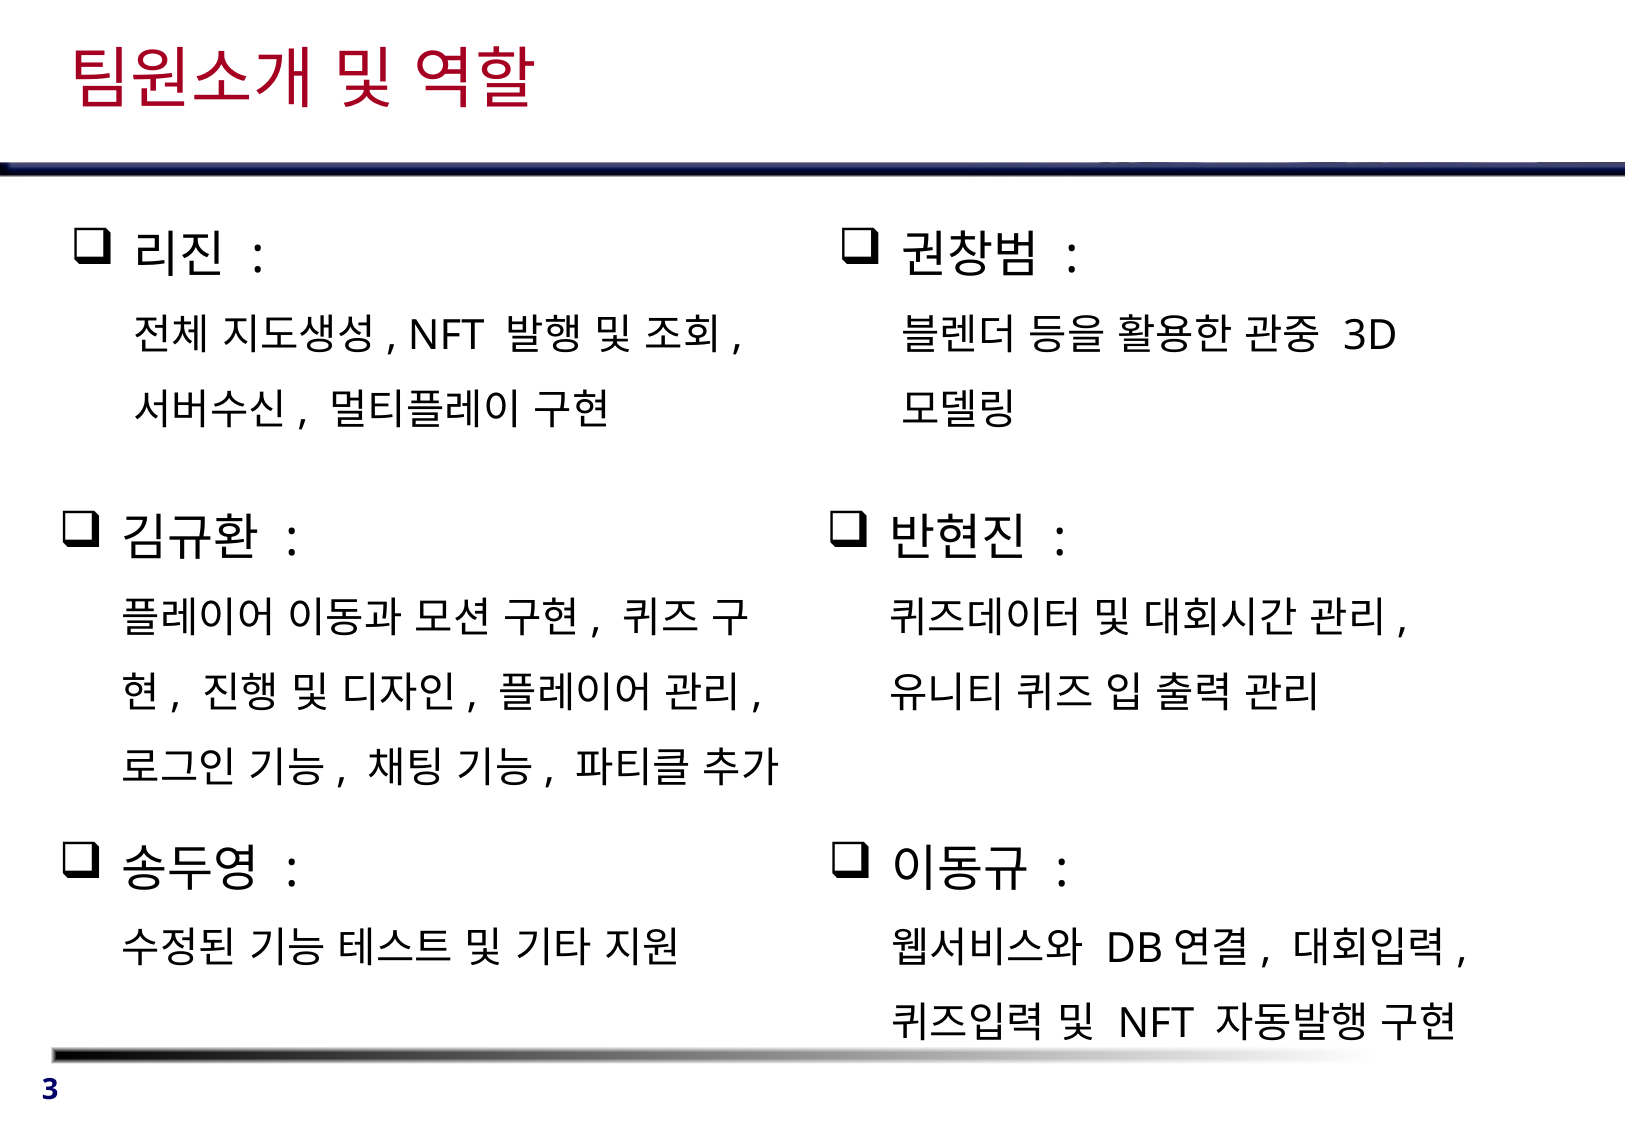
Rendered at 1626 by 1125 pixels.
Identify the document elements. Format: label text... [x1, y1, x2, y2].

text_box 반현진 : 퀴즈데이터 및 대회시간 관리, 유니티 퀴즈 입 출력 관리 [811, 468, 1498, 717]
text_box 권창범 : 블렌더 등을 활용한 관중 3D 모델링 [823, 185, 1510, 435]
text_box 김규환 : 플레이어 이동과 모션 구현, 퀴즈 구현, 진행 및 디자인, 플레이어 관리, 로그인 기능, 채팅 기능, 파티클 추가 [43, 468, 811, 717]
text_box 리진 : 전체 지도생성, NFT 발행 및 조회, 서버수신, 멀티플레이 구현 [55, 185, 802, 435]
title 팀원소개 및 역할 [53, 24, 1593, 138]
text_box 이동규 : 웹서비스와 DB연결, 대회입력, 퀴즈입력 및 NFT 자동발행 구현 [813, 798, 1582, 1048]
text_box 송두영 : 수정된 기능 테스트 및 기타 지원 [43, 798, 812, 1048]
picture [0, 162, 1625, 188]
picture [50, 1046, 1380, 1064]
